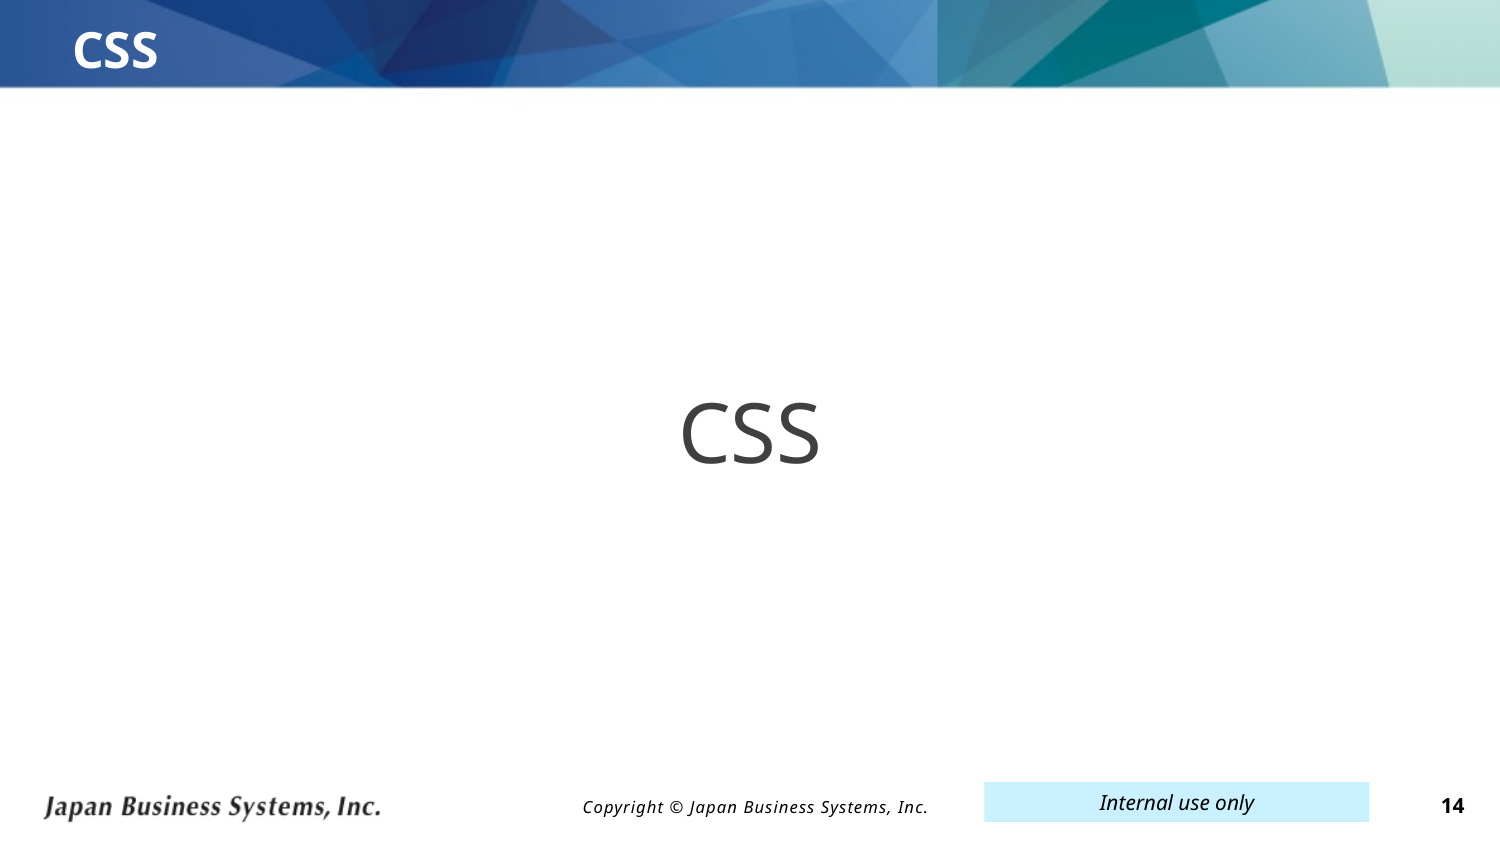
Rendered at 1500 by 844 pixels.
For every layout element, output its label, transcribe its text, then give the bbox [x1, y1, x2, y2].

list CSS [663, 372, 873, 472]
picture [0, 0, 1500, 844]
title CSS [57, 10, 1441, 79]
